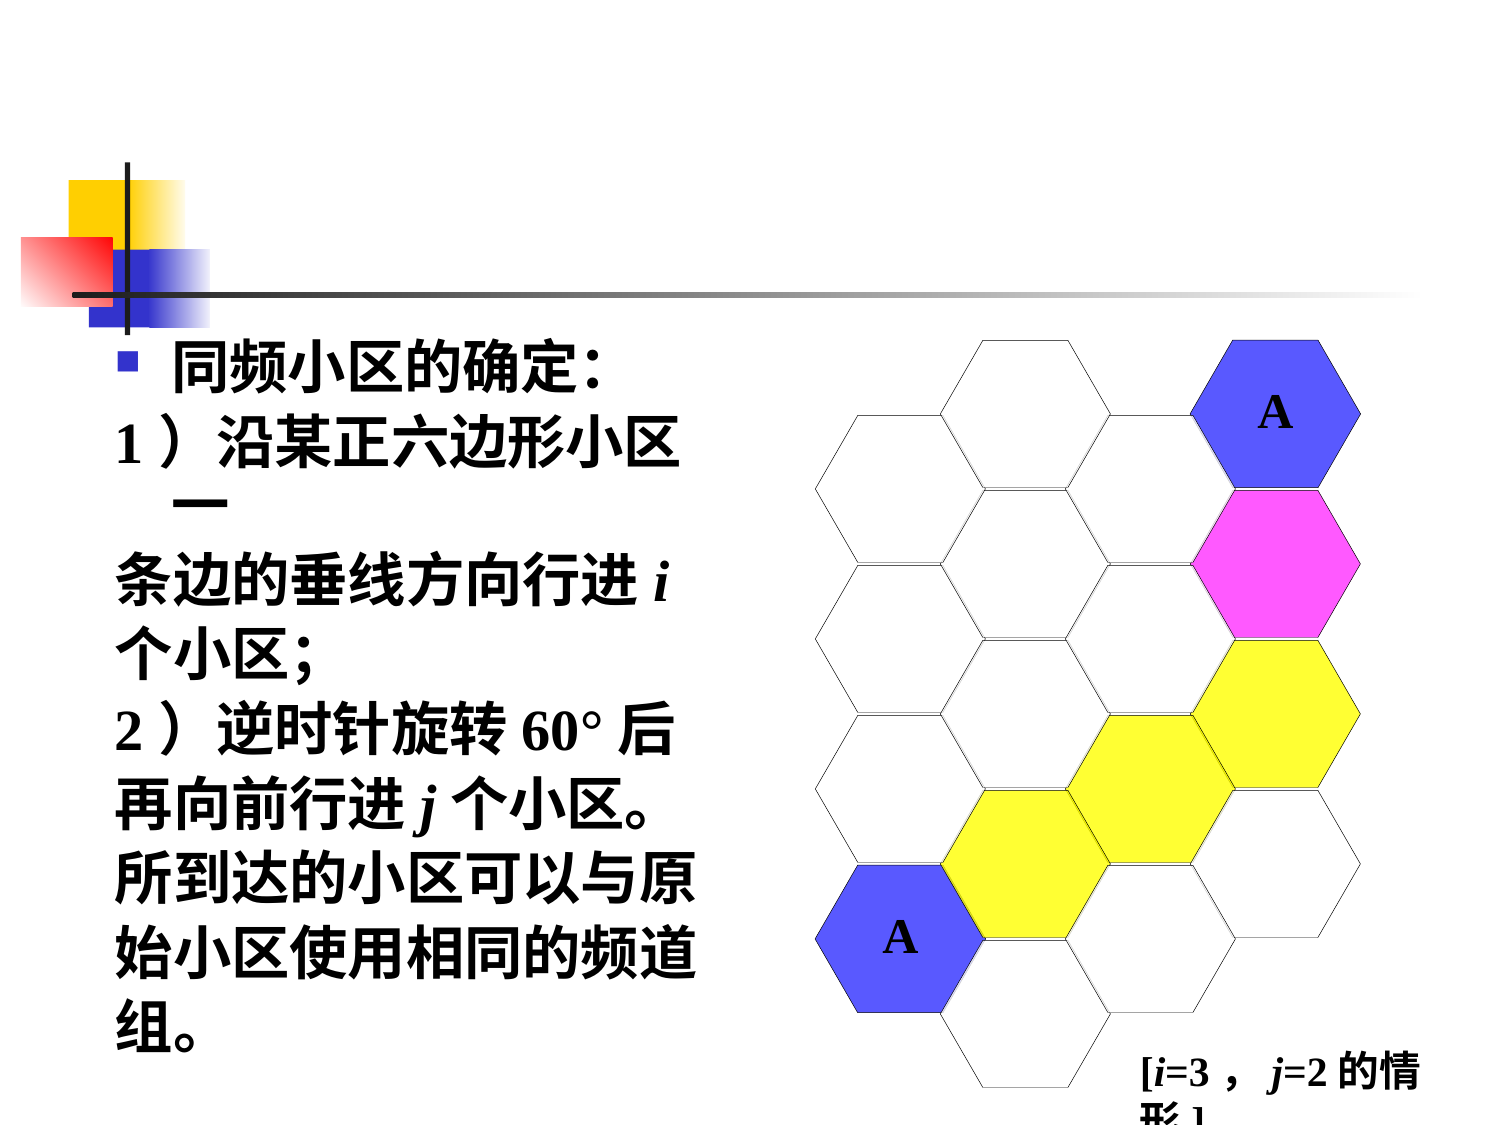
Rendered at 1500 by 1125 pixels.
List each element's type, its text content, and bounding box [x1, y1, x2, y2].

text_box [1243, 487, 1364, 636]
text_box [i=3，j=2的情形] [1124, 1037, 1500, 1125]
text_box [937, 337, 1114, 491]
list 同频小区的确定： 1）沿某正六边形小区一 条边的垂线方向行进i 个小区； 2）逆时针旋转60°后 再向前行进j个小区。 所到达的小区可以与原 始小区使用相同的频道 组。 [99, 330, 751, 1076]
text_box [812, 712, 989, 866]
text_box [812, 412, 989, 566]
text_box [812, 573, 932, 711]
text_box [1243, 637, 1364, 786]
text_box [937, 798, 1114, 936]
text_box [1062, 412, 1239, 566]
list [1187, 337, 1364, 486]
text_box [1062, 862, 1239, 1016]
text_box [1062, 573, 1239, 716]
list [812, 873, 932, 1016]
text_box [1118, 723, 1239, 860]
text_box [937, 637, 1114, 791]
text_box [1187, 787, 1364, 941]
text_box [937, 937, 1114, 1091]
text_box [937, 499, 1057, 636]
